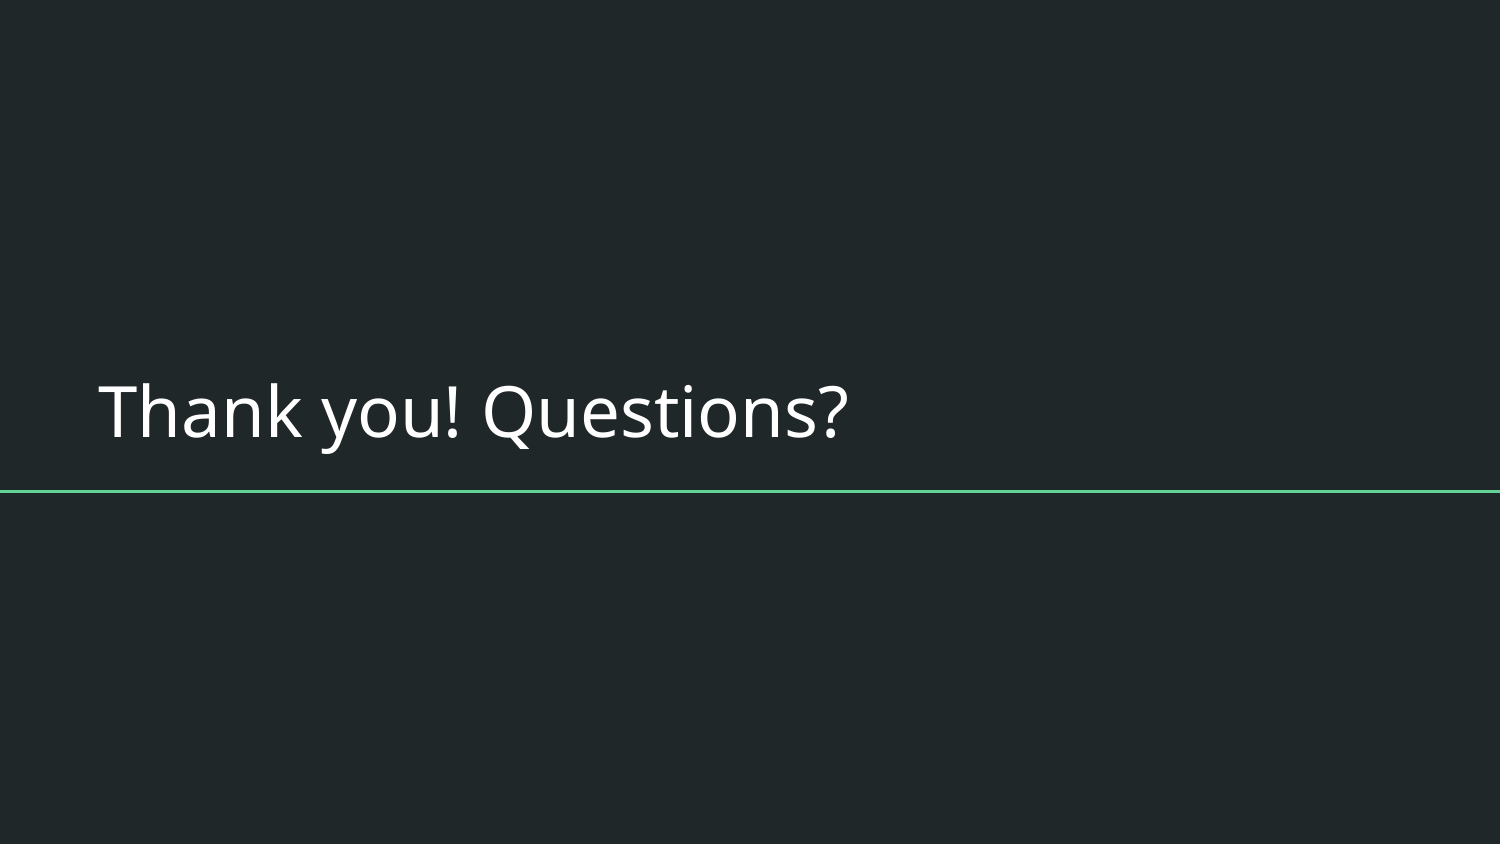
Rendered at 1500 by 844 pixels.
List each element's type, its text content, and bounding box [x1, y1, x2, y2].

title Thank you! Questions? [83, 206, 1417, 467]
